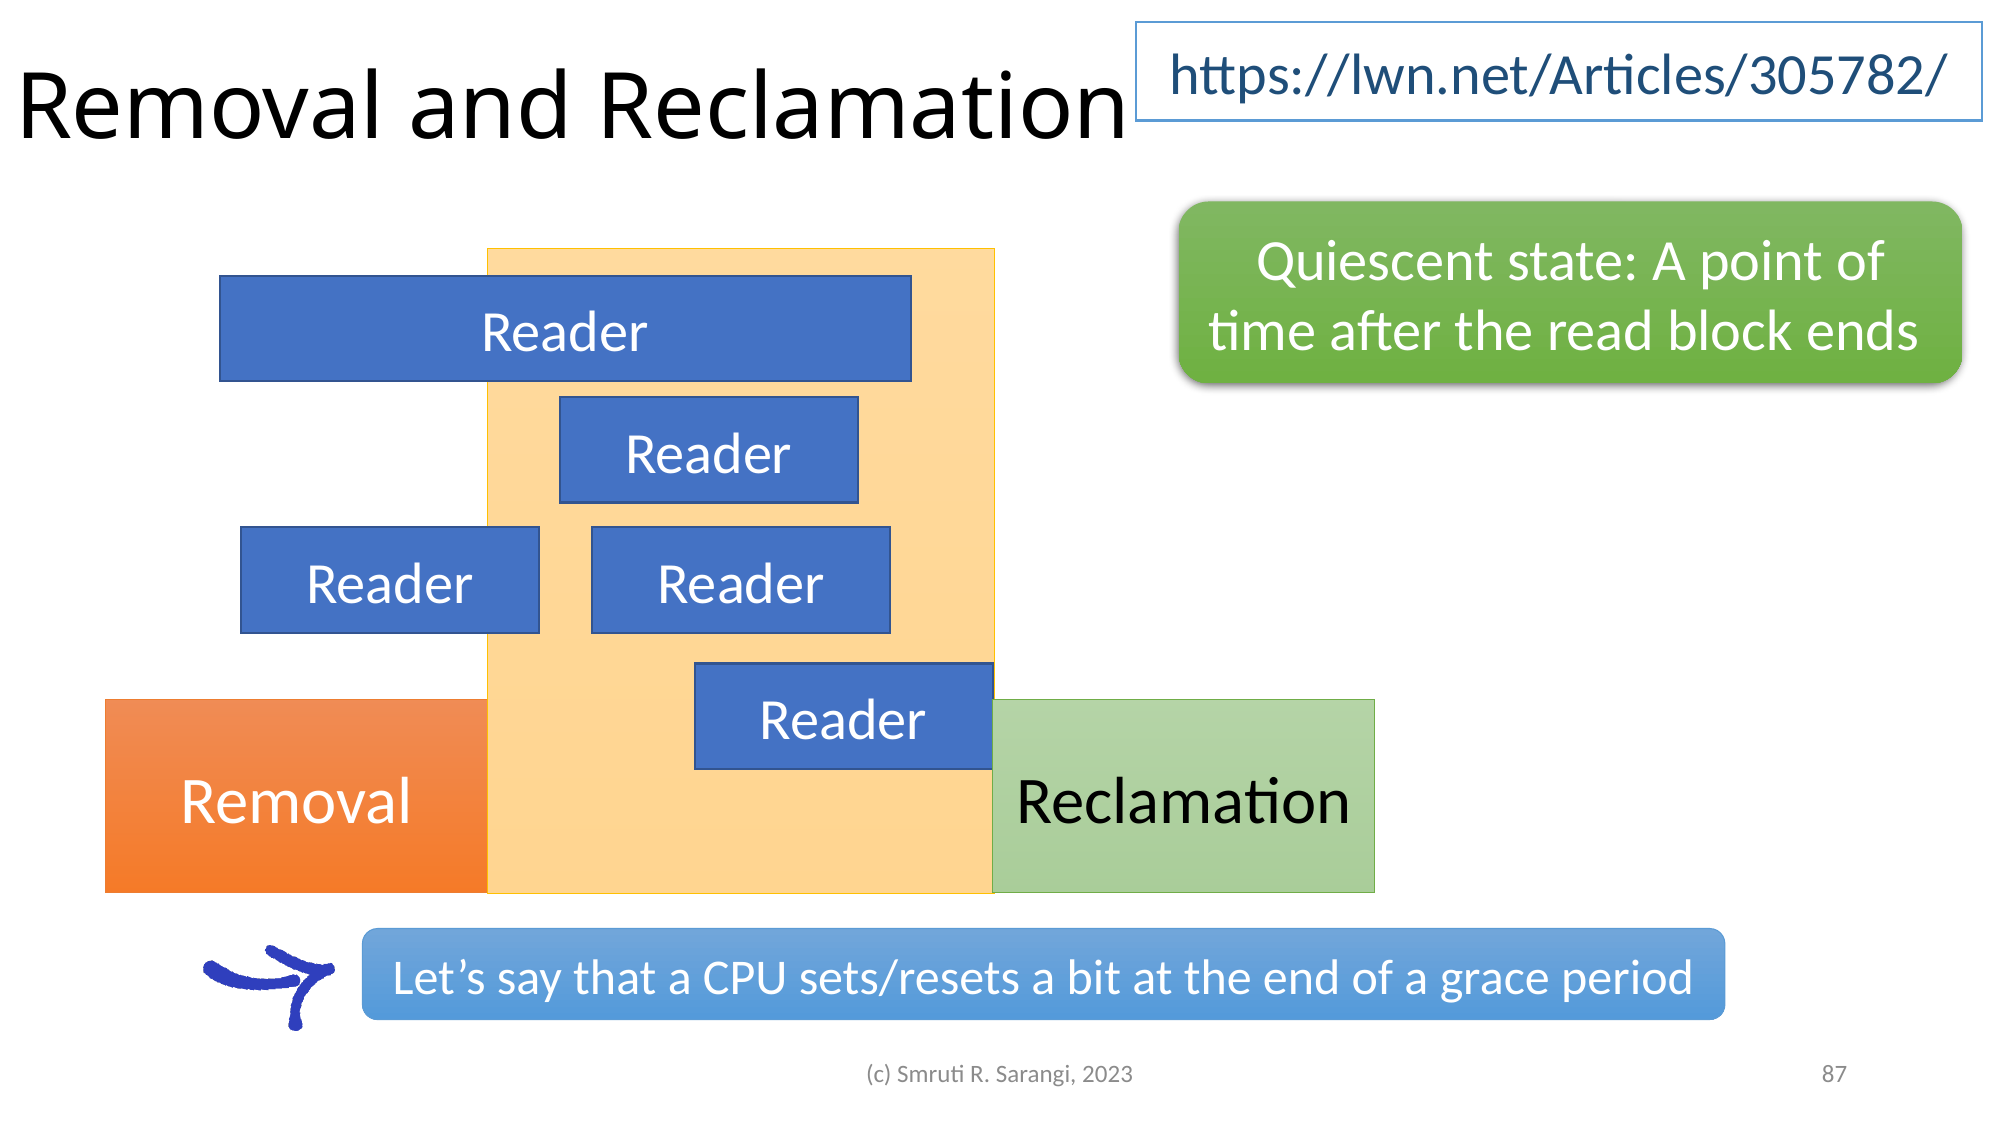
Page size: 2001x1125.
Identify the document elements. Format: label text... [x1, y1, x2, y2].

picture [186, 904, 355, 1073]
footer (c) Smruti R. Sarangi, 2023 [662, 1042, 1338, 1103]
text_box Reclamation [992, 699, 1375, 893]
text_box Reader [219, 275, 912, 382]
text_box Let’s say that a CPU sets/resets a bit at the end of a grace period [361, 927, 1726, 1021]
slide_number 87 [1412, 1042, 1863, 1103]
text_box https://lwn.net/Articles/305782/ [1135, 21, 1983, 122]
text_box Reader [694, 662, 994, 770]
title Removal and Reclamation [0, 0, 1725, 218]
text_box Reader [240, 526, 540, 634]
text_box Removal [105, 699, 487, 893]
text_box Quiescent state: A point of time after the read block ends [1178, 201, 1963, 384]
text_box Reader [559, 396, 859, 504]
text_box [487, 248, 995, 894]
text_box Reader [591, 526, 891, 634]
